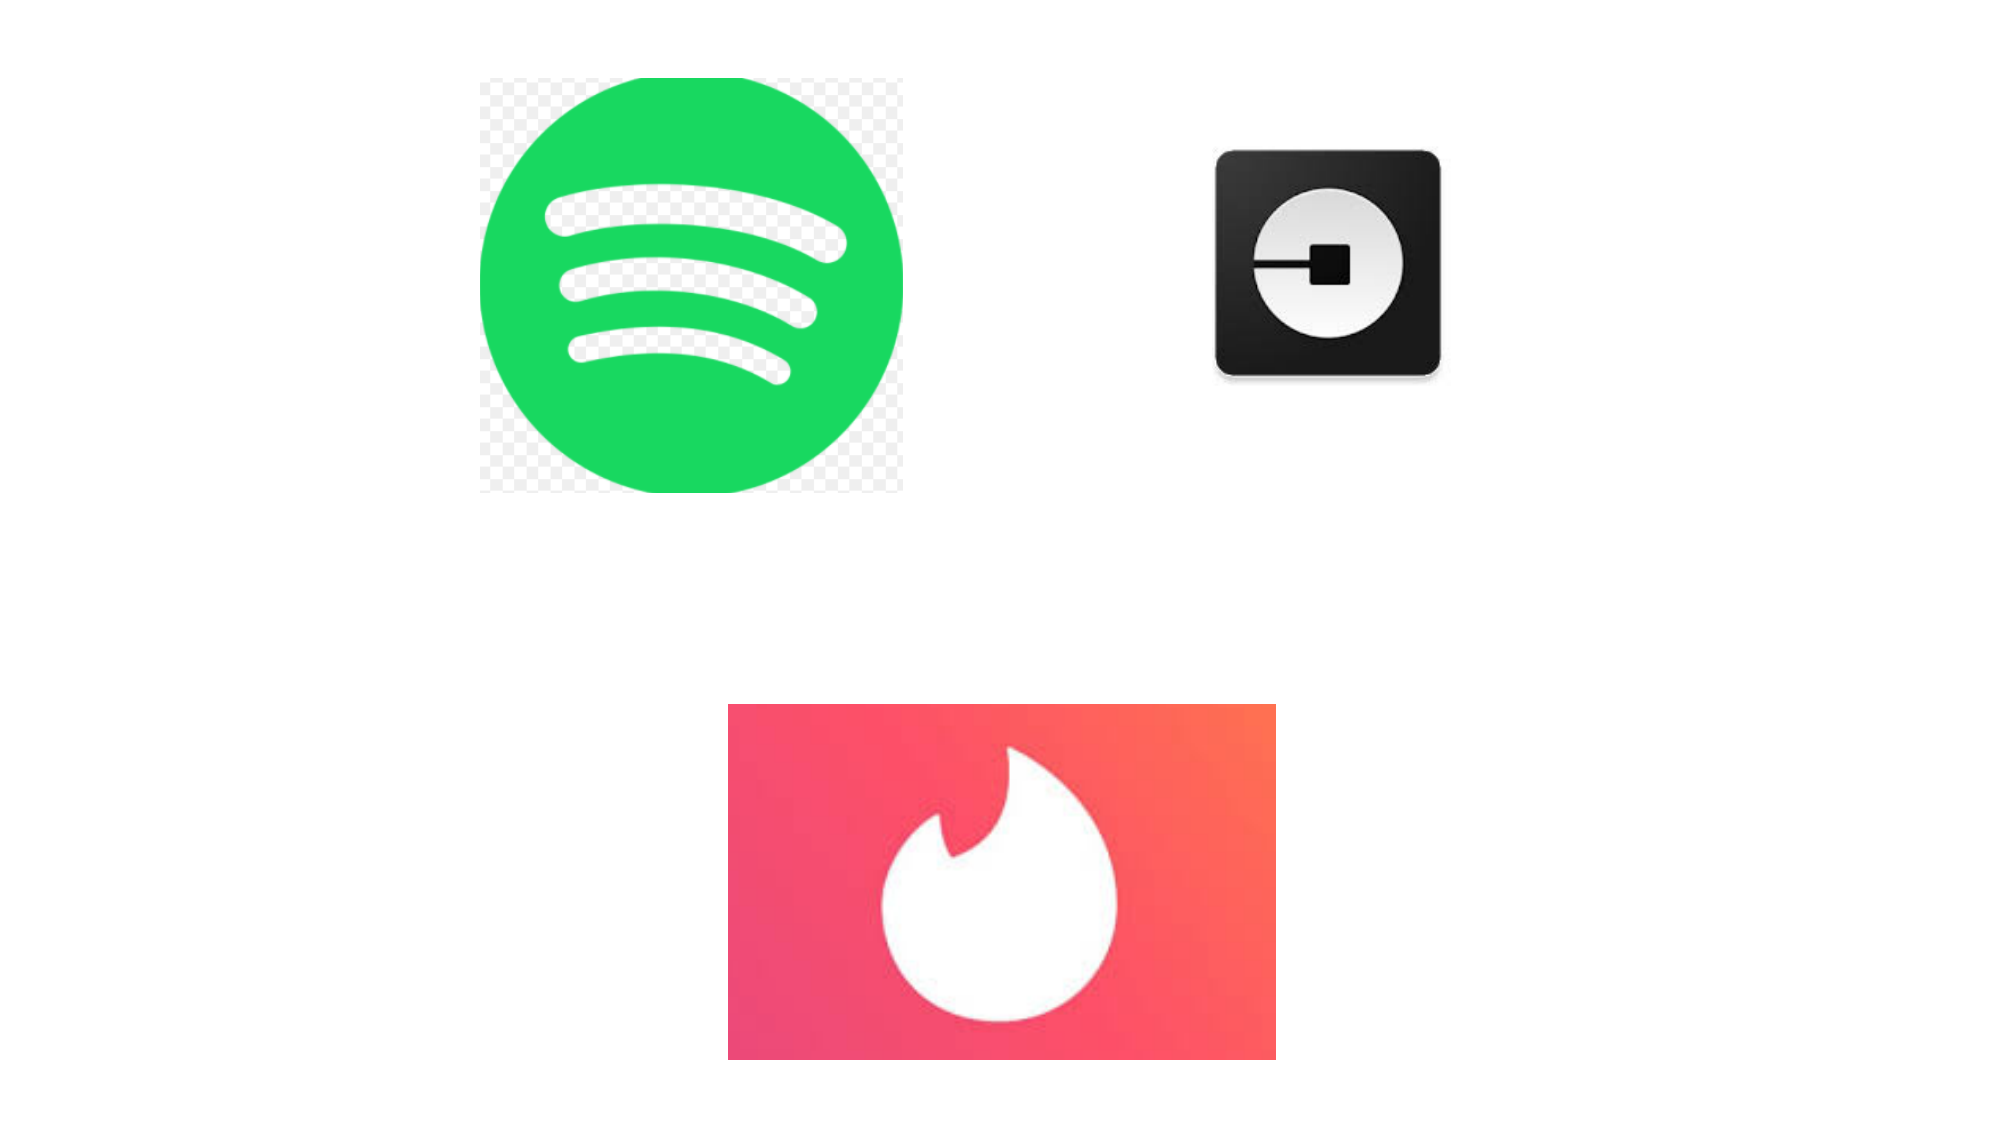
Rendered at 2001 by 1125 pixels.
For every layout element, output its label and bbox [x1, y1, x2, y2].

picture [1212, 131, 1454, 389]
picture [480, 78, 903, 493]
picture [728, 704, 1276, 1060]
